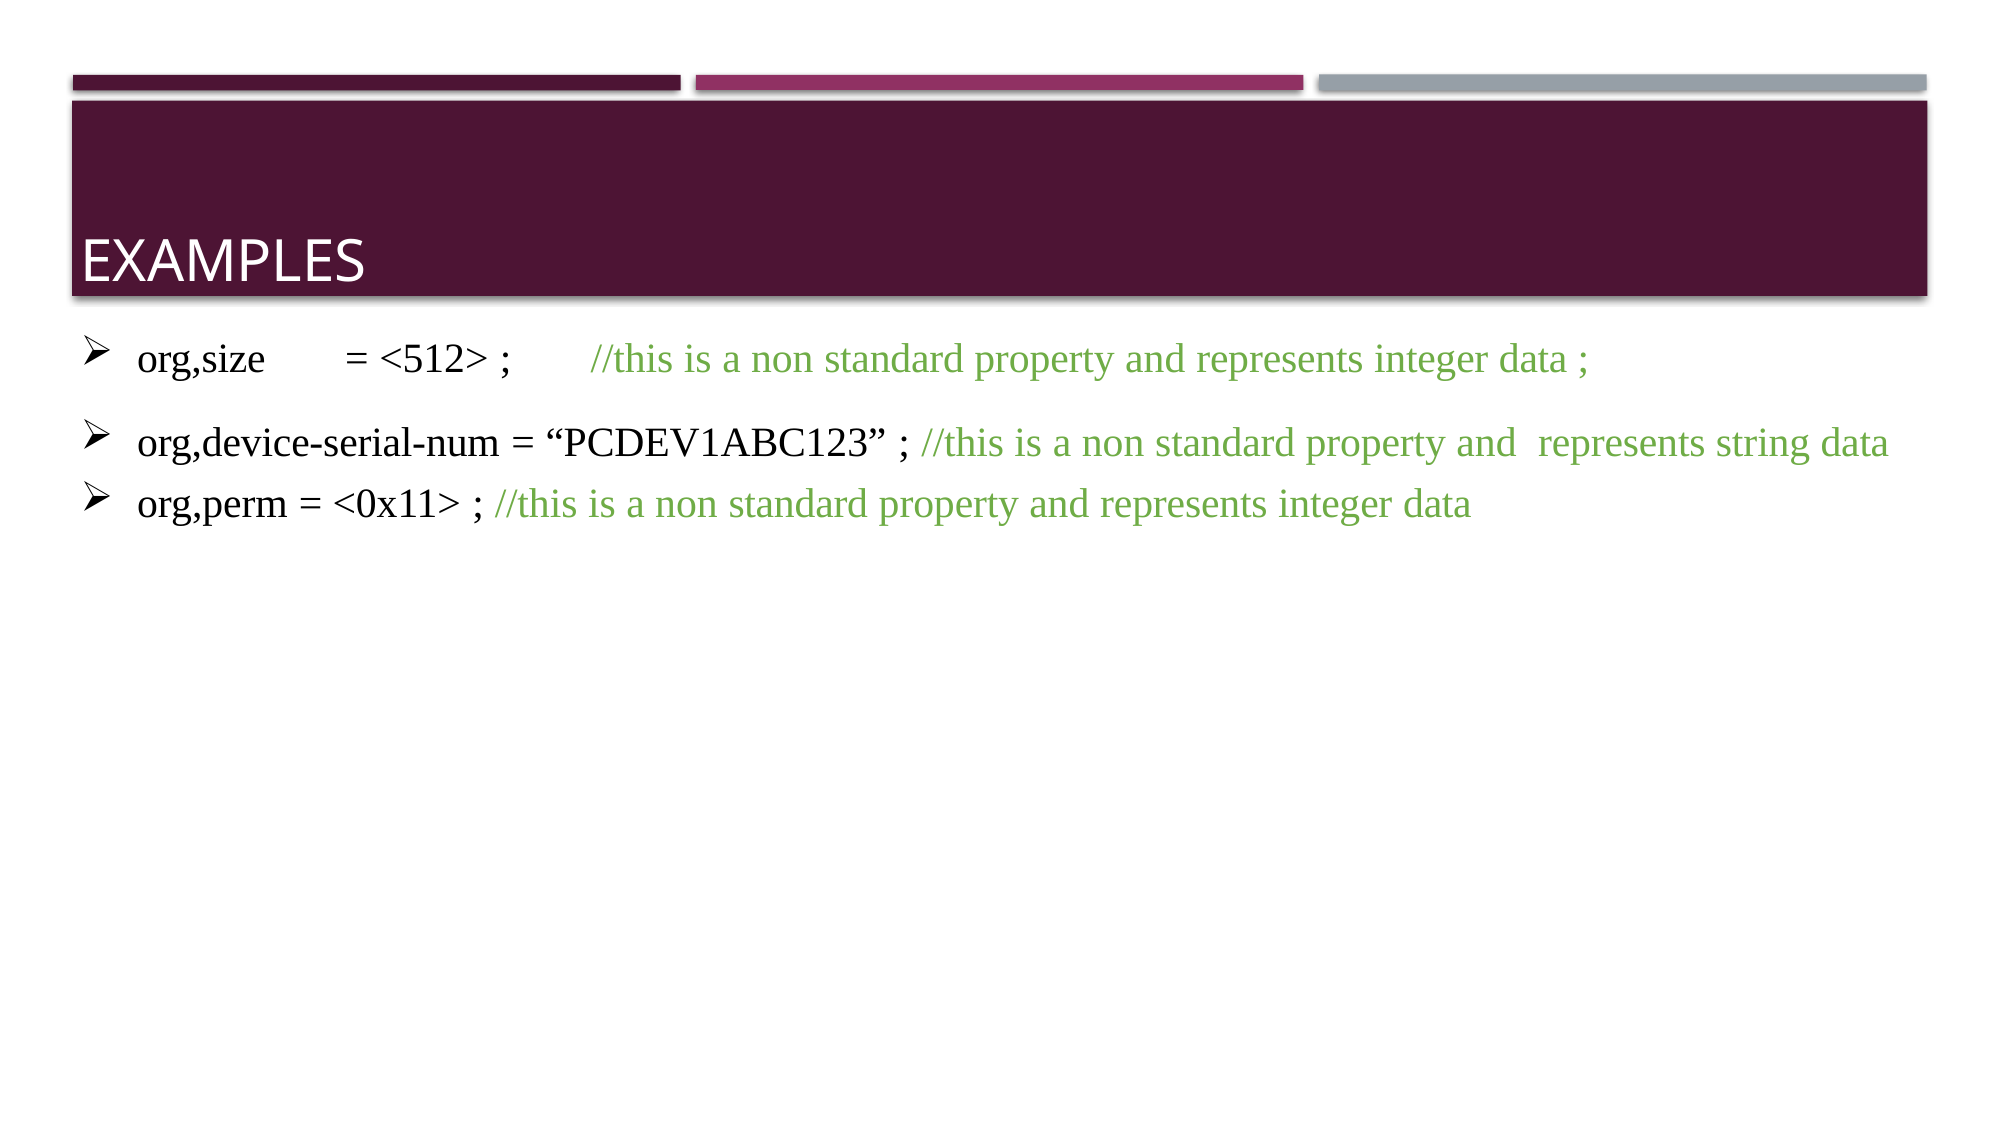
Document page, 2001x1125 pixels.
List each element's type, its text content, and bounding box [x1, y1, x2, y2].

text_box org,size = <512> ; //this is a non standard property and represents integer data ; org,device-serial-num = “PCDEV1ABC123” ; //this is a non standard property and represents string data org,perm = <0x11> ; //this is a non standard property and represents integer data [78, 314, 1910, 527]
title examples [78, 102, 1888, 293]
